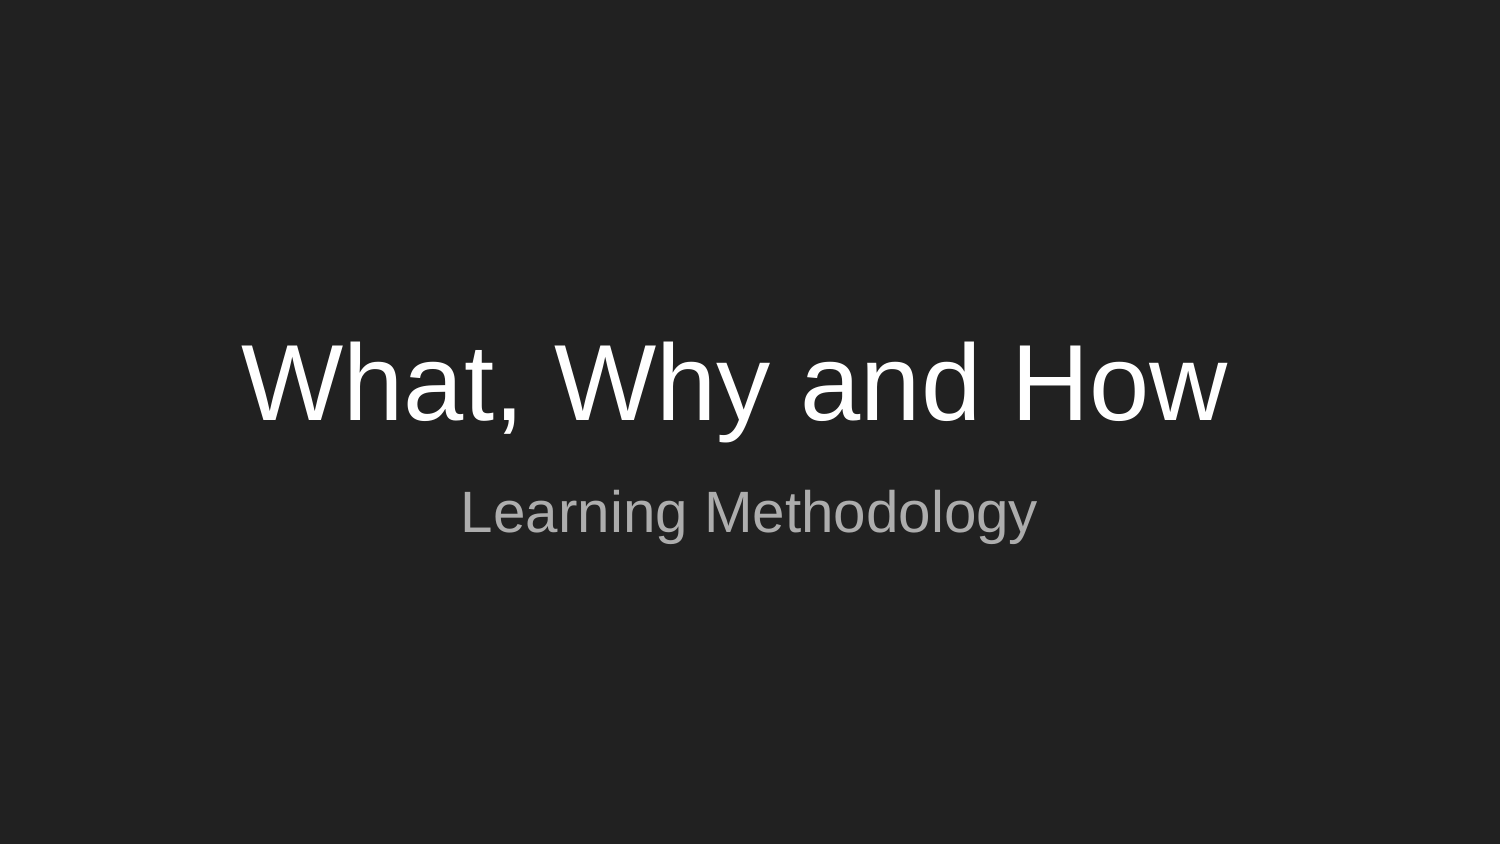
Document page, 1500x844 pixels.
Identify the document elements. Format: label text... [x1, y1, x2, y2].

subtitle Learning Methodology [51, 464, 1449, 595]
title What, Why and How [51, 122, 1449, 459]
